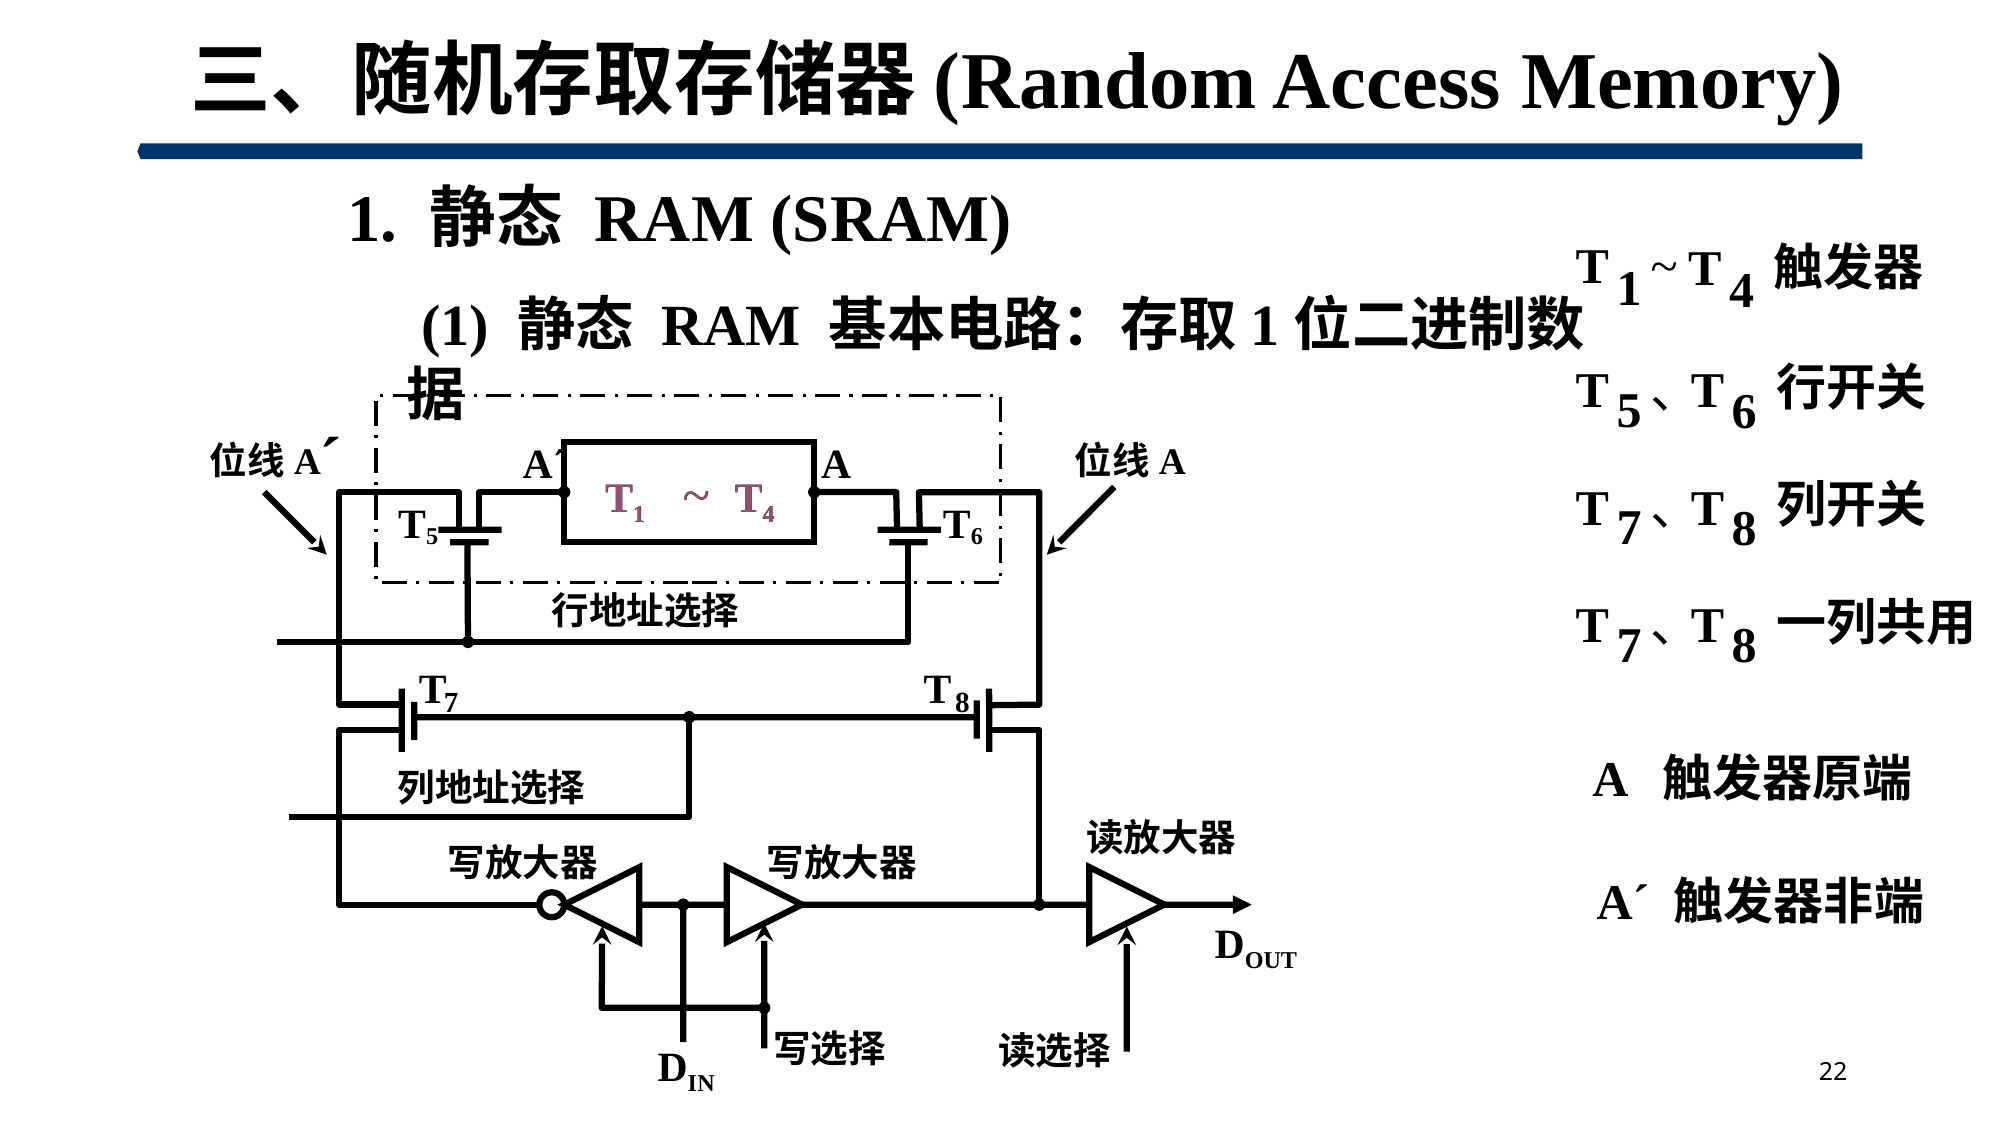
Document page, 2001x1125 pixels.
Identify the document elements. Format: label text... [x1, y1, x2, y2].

text_box A 触发器原端 [1577, 739, 1928, 815]
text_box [1560, 465, 1943, 565]
text_box A´ 触发器非端 [1581, 862, 1939, 937]
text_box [1560, 348, 1943, 447]
text_box (1) 静态 RAM 基本电路：存取1位二进制数据 [391, 279, 1602, 435]
slide_number 22 [1412, 1042, 1863, 1103]
title 三、随机存取存储器(Random Access Memory) [137, 20, 1863, 145]
text_box 1. 静态 RAM (SRAM) [315, 167, 1067, 262]
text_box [1560, 226, 1940, 326]
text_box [1560, 582, 1994, 682]
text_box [199, 395, 1316, 1098]
